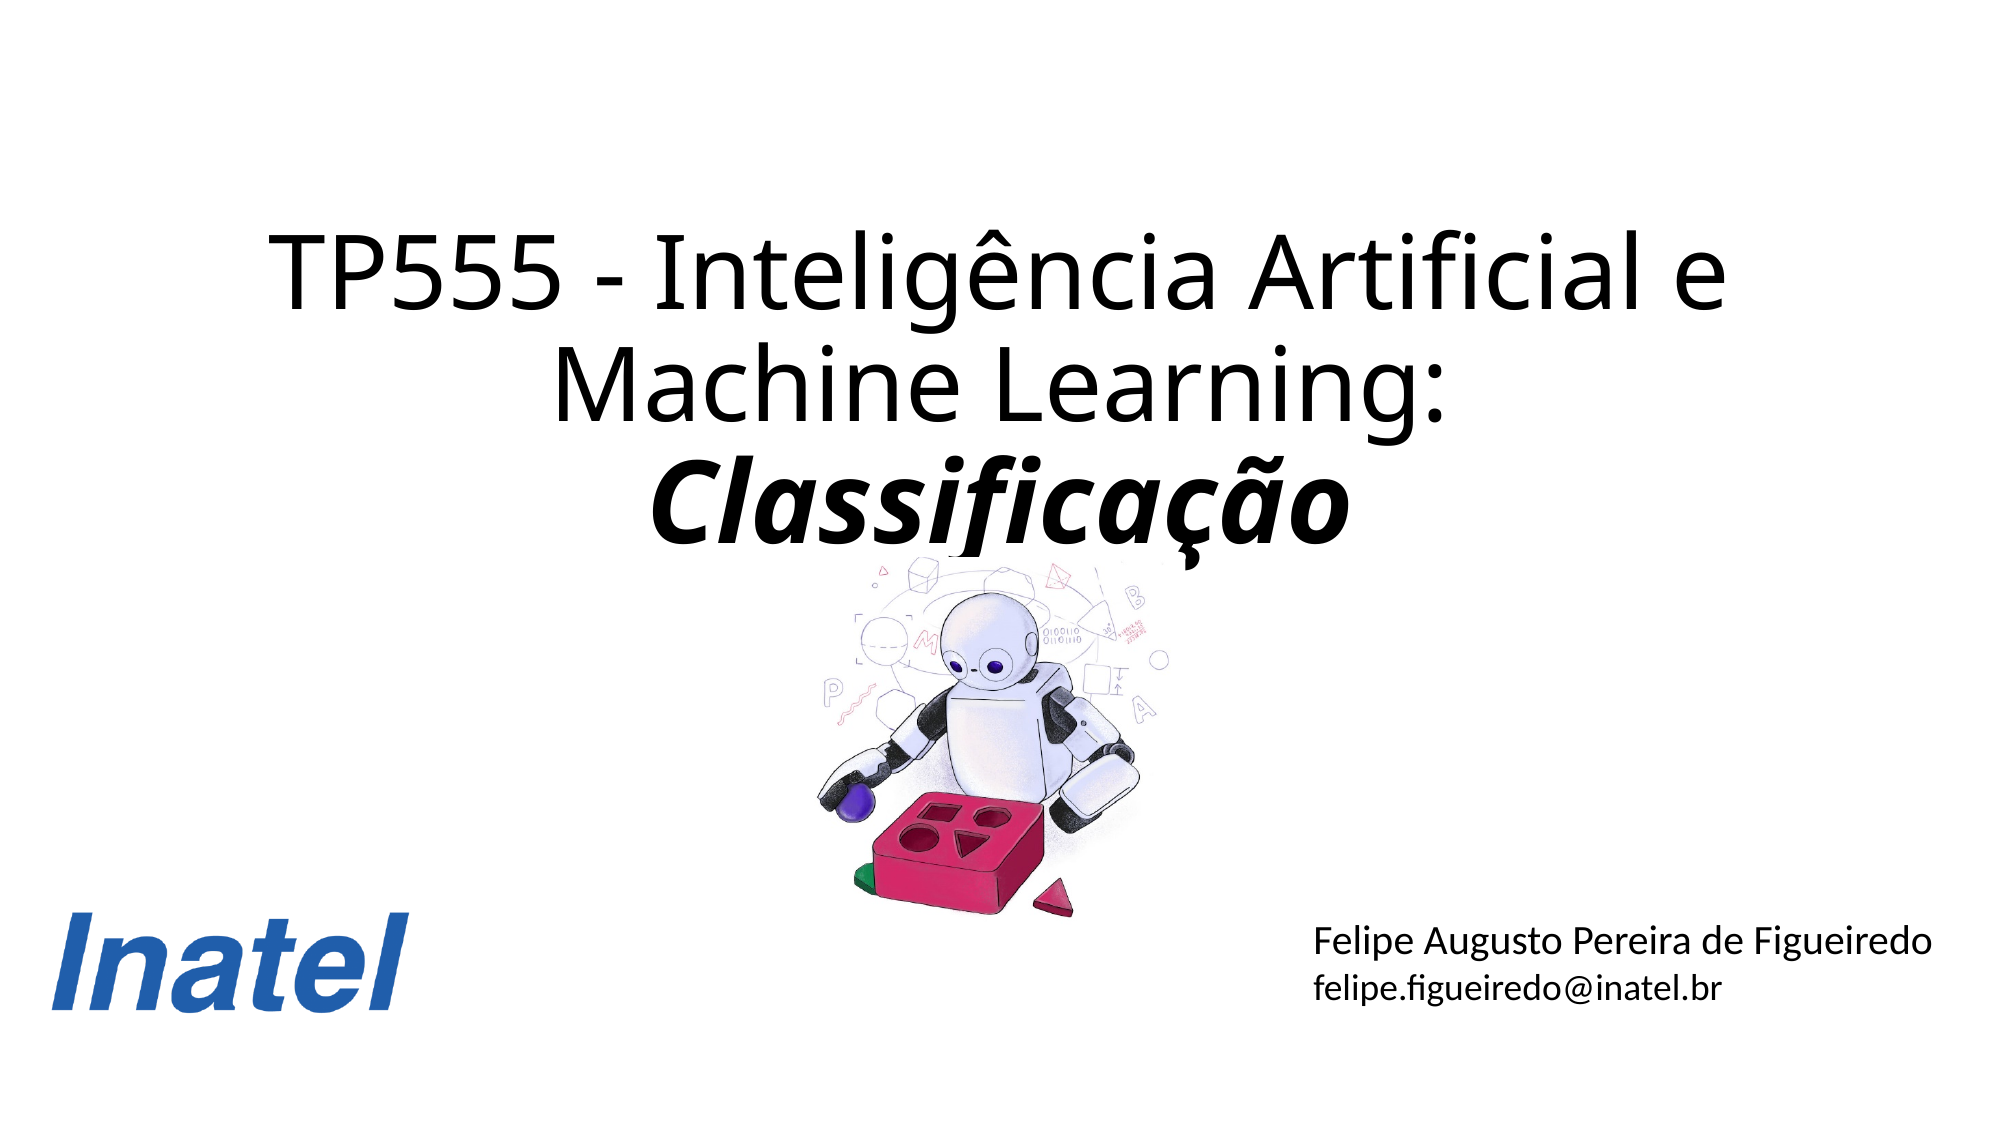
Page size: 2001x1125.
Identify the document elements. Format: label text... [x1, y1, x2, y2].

text_box Felipe Augusto Pereira de Figueiredo felipe.figueiredo@inatel.br [1298, 905, 1956, 1016]
picture [814, 557, 1186, 925]
picture [44, 906, 416, 1018]
title TP555 - Inteligência Artificial e Machine Learning: Classificação [249, 134, 1750, 576]
